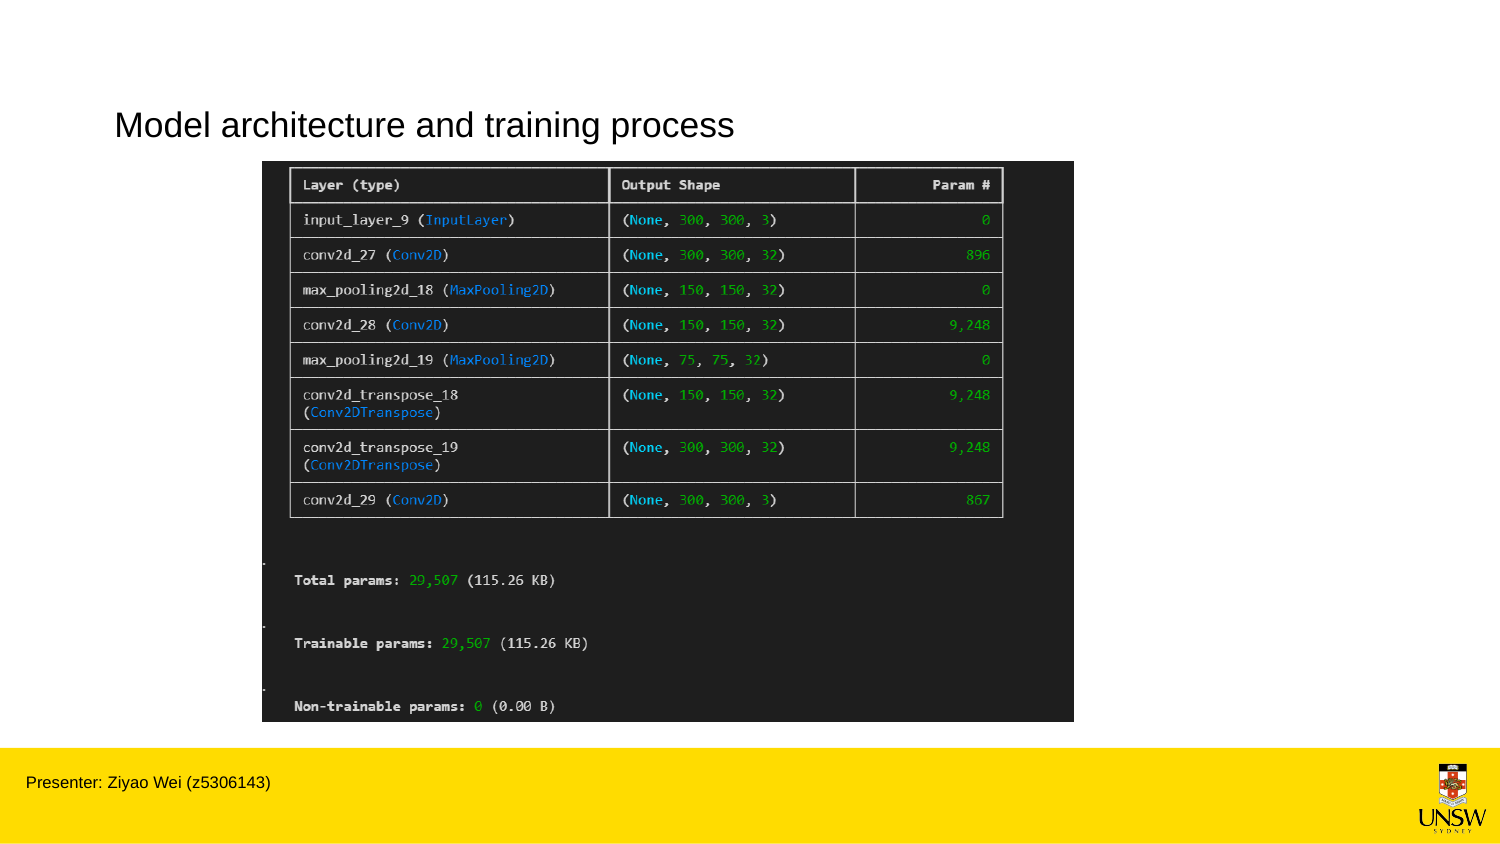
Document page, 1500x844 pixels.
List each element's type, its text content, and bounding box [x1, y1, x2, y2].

title Model architecture and training process [103, 44, 1397, 208]
text_box Presenter: Ziyao Wei (z5306143) [14, 765, 917, 798]
picture [262, 160, 1074, 722]
picture [1415, 755, 1490, 842]
